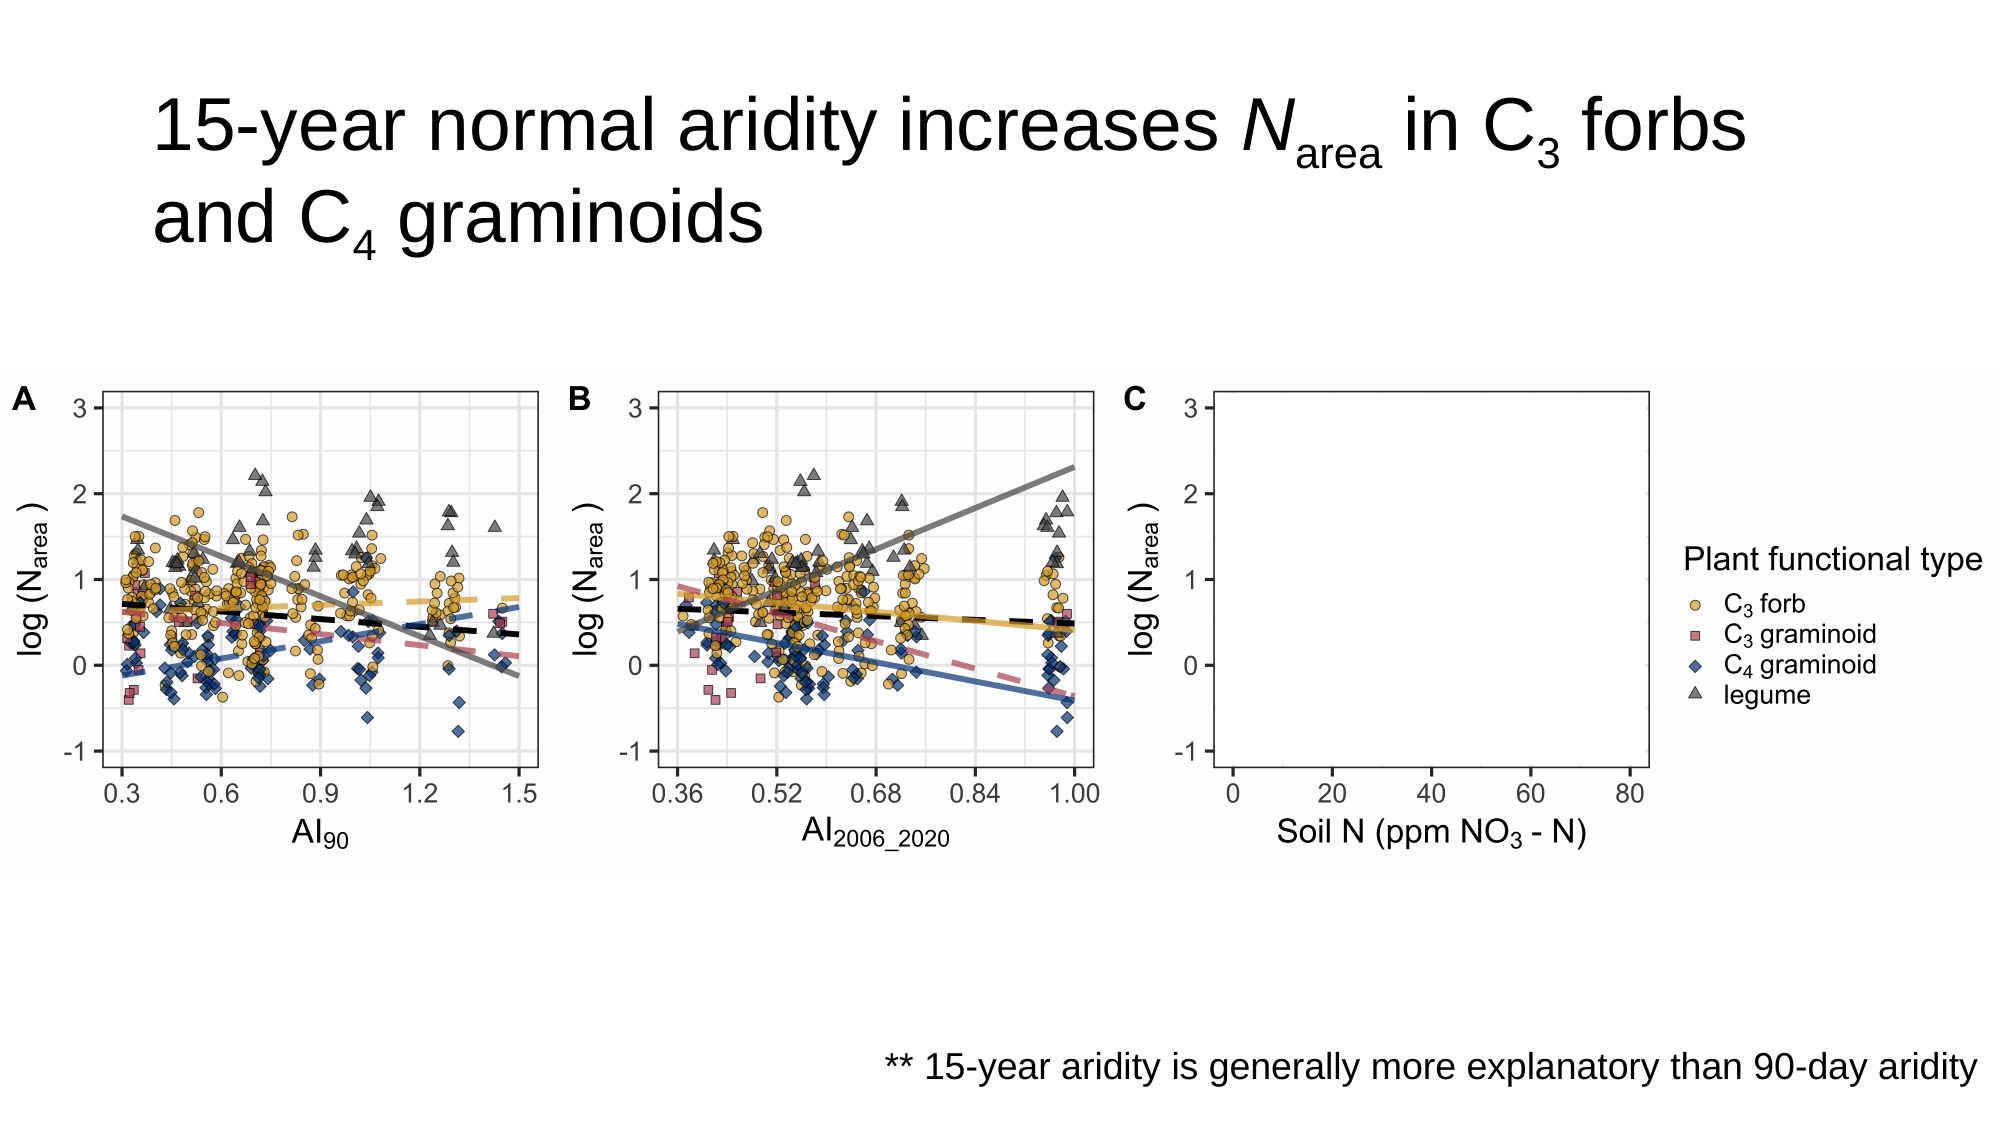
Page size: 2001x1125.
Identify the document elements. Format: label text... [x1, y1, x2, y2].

picture [0, 374, 2000, 875]
title 15-year normal aridity increases Narea in C3 forbs and C4 graminoids [137, 59, 1863, 278]
text_box ** 15-year aridity is generally more explanatory than 90-day aridity [869, 1034, 1994, 1095]
